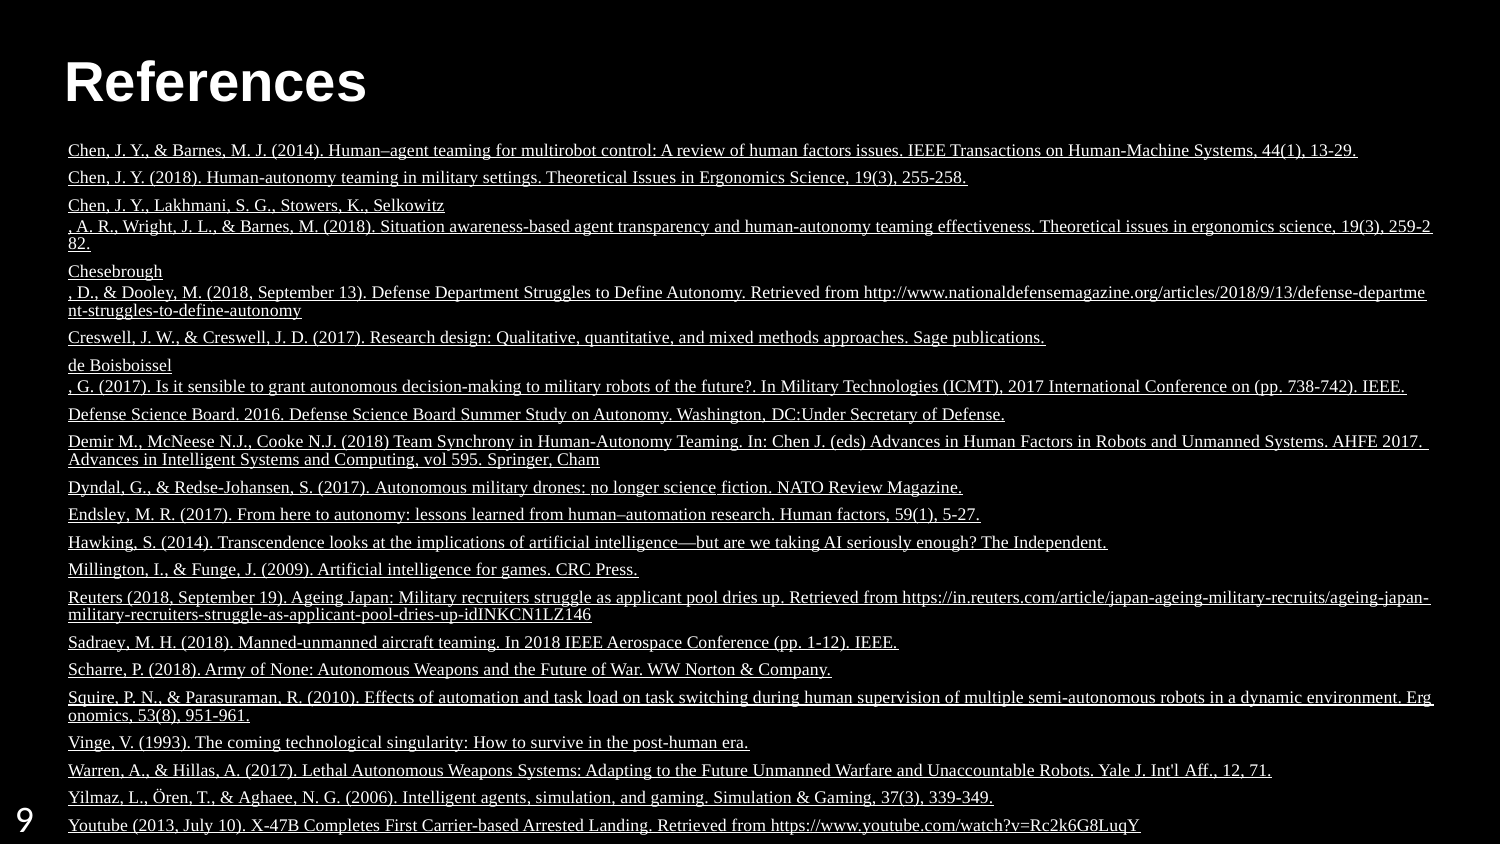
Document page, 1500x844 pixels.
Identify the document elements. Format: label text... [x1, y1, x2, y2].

text_box Chen, J. Y., & Barnes, M. J. (2014). Human–agent teaming for multirobot control: A review of human factors issues. IEEE Transactions on Human-Machine Systems, 44(1), 13-29. Chen, J. Y. (2018). Human-autonomy teaming in military settings. Theoretical Issues in Ergonomics Science, 19(3), 255-258. Chen, J. Y., Lakhmani, S. G., Stowers, K., Selkowitz, A. R., Wright, J. L., & Barnes, M. (2018). Situation awareness-based agent transparency and human-autonomy teaming effectiveness. Theoretical issues in ergonomics science, 19(3), 259-282. Chesebrough, D., & Dooley, M. (2018, September 13). Defense Department Struggles to Define Autonomy. Retrieved from http://www.nationaldefensemagazine.org/articles/2018/9/13/defense-department-struggles-to-define-autonomy Creswell, J. W., & Creswell, J. D. (2017). Research design: Qualitative, quantitative, and mixed methods approaches. Sage publications. de Boisboissel, G. (2017). Is it sensible to grant autonomous decision-making to military robots of the future?. In Military Technologies (ICMT), 2017 International Conference on (pp. 738-742). IEEE. Defense Science Board. 2016. Defense Science Board Summer Study on Autonomy. Washington, DC:Under Secretary of Defense. Demir M., McNeese N.J., Cooke N.J. (2018) Team Synchrony in Human-Autonomy Teaming. In: Chen J. (eds) Advances in Human Factors in Robots and Unmanned Systems. AHFE 2017. Advances in Intelligent Systems and Computing, vol 595. Springer, Cham Dyndal, G., & Redse-Johansen, S. (2017). Autonomous military drones: no longer science fiction. NATO Review Magazine. Endsley, M. R. (2017). From here to autonomy: lessons learned from human–automation research. Human factors, 59(1), 5-27. Hawking, S. (2014). Transcendence looks at the implications of artificial intelligence—but are we taking AI seriously enough? The Independent. Millington, I., & Funge, J. (2009). Artificial intelligence for games. CRC Press. Reuters (2018, September 19). Ageing Japan: Military recruiters struggle as applicant pool dries up. Retrieved from https://in.reuters.com/article/japan-ageing-military-recruits/ageing-japan-military-recruiters-struggle-as-applicant-pool-dries-up-idINKCN1LZ146 Sadraey, M. H. (2018). Manned-unmanned aircraft teaming. In 2018 IEEE Aerospace Conference (pp. 1-12). IEEE. Scharre, P. (2018). Army of None: Autonomous Weapons and the Future of War. WW Norton & Company. Squire, P. N., & Parasuraman, R. (2010). Effects of automation and task load on task switching during human supervision of multiple semi-autonomous robots in a dynamic environment. Ergonomics, 53(8), 951-961. Vinge, V. (1993). The coming technological singularity: How to survive in the post-human era. Warren, A., & Hillas, A. (2017). Lethal Autonomous Weapons Systems: Adapting to the Future Unmanned Warfare and Unaccountable Robots. Yale J. Int'l Aff., 12, 71. Yilmaz, L., Ören, T., & Aghaee, N. G. (2006). Intelligent agents, simulation, and gaming. Simulation & Gaming, 37(3), 339-349. Youtube (2013, July 10). X-47B Completes First Carrier-based Arrested Landing. Retrieved from https://www.youtube.com/watch?v=Rc2k6G8LuqY [53, 130, 1451, 760]
title References [49, 44, 1143, 221]
slide_number 9 [0, 787, 104, 823]
